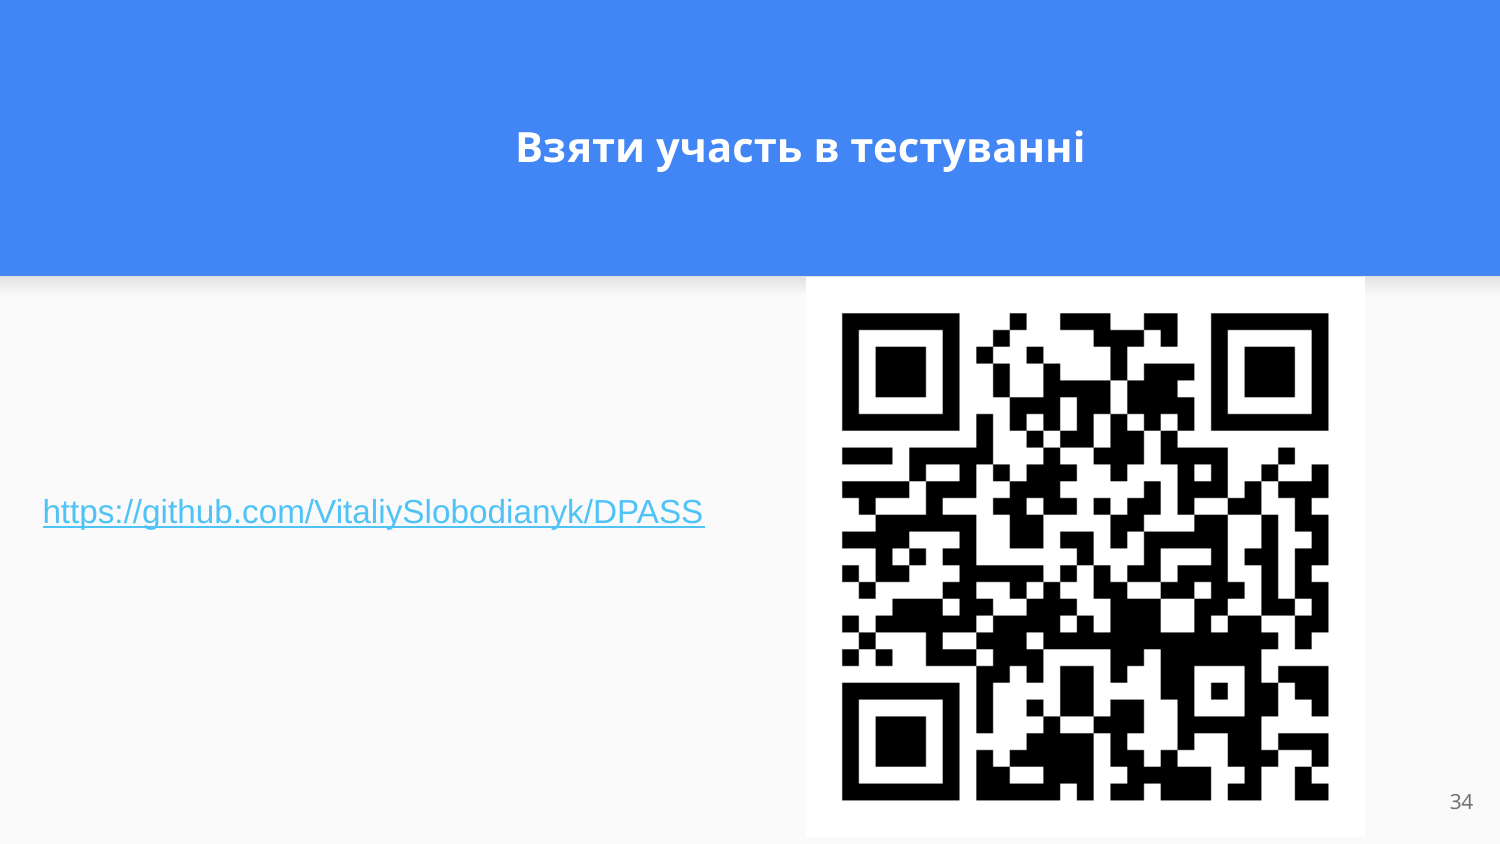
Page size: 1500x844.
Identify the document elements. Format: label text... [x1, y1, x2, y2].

slide_number ‹#› [1398, 770, 1489, 835]
picture [806, 277, 1366, 837]
title https://github.com/VitaliySlobodianyk/DPASS [27, 467, 769, 546]
text_box Взяти участь в тестуванні [500, 105, 1129, 177]
